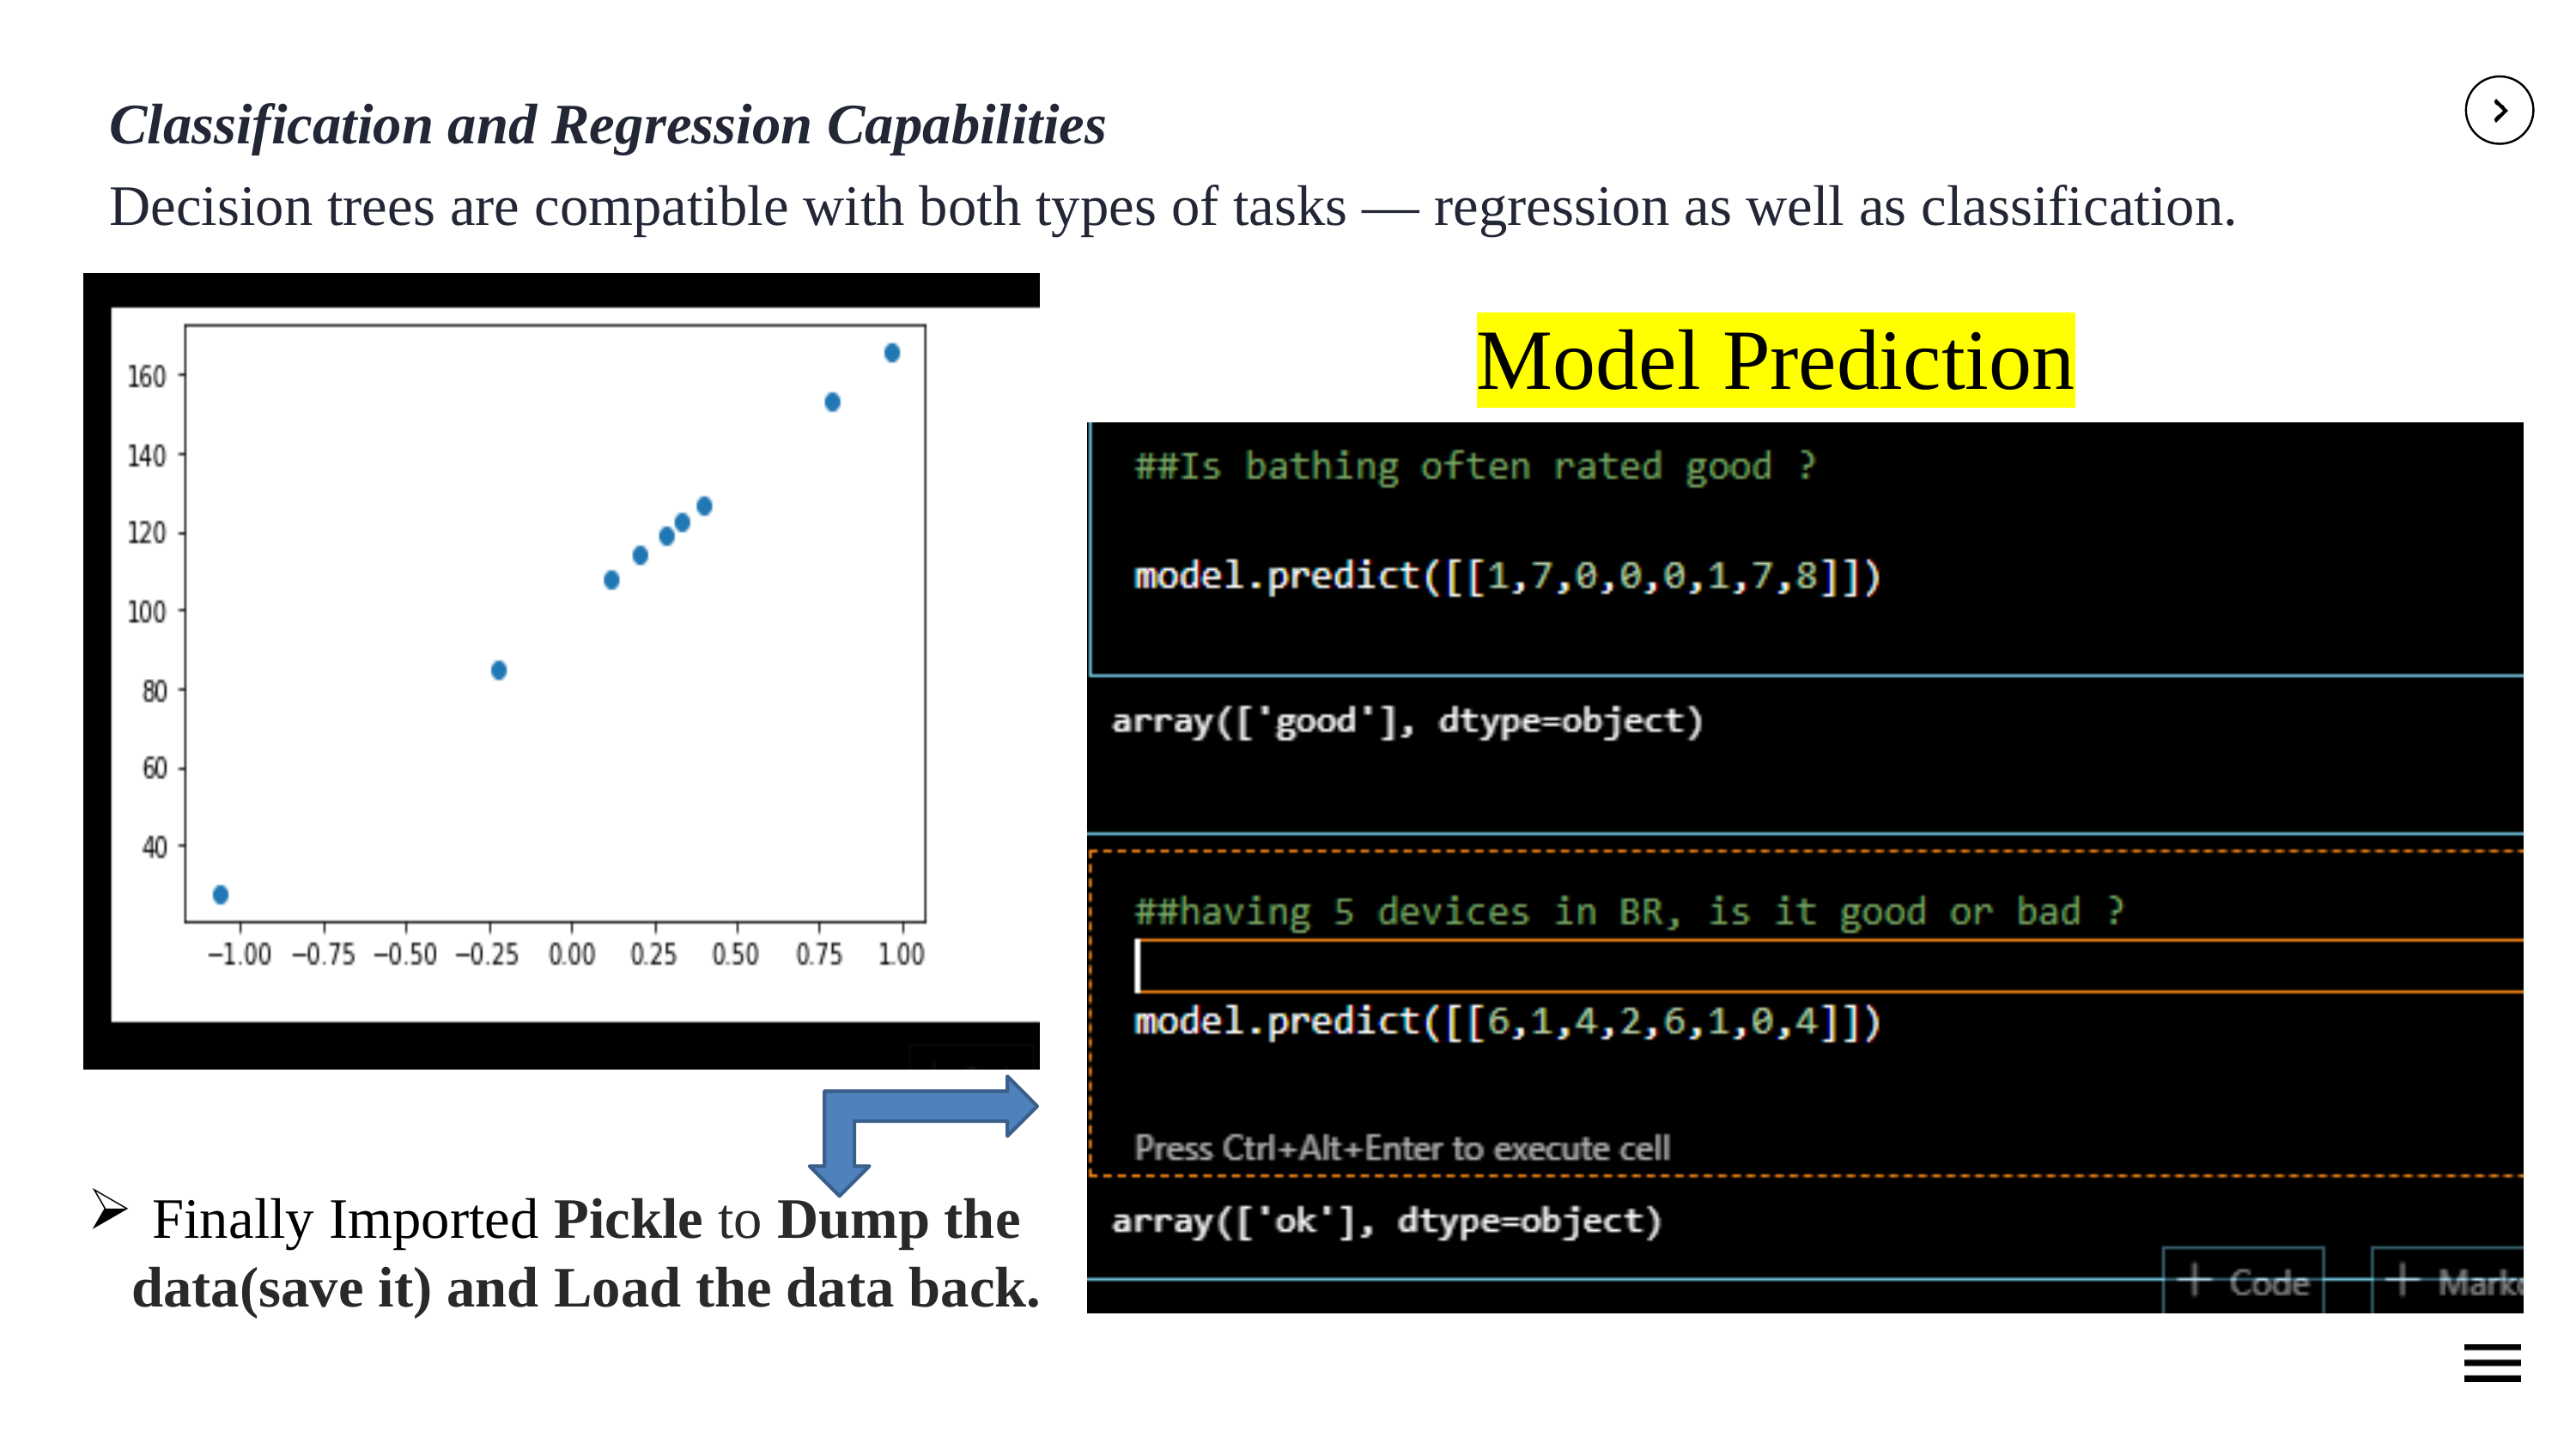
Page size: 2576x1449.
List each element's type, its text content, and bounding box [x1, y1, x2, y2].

text_box Model Prediction [1180, 228, 2372, 406]
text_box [2464, 75, 2535, 145]
text_box Finally Imported Pickle to Dump the data(save it) and Load the data back. [46, 1174, 1062, 1325]
picture [1086, 421, 2524, 1313]
text_box [807, 1077, 1040, 1198]
picture [2464, 1344, 2521, 1383]
picture [83, 273, 1040, 1070]
text_box Classification and Regression Capabilities Decision trees are compatible with both types of tasks — regression as well as classification. [96, 75, 2340, 244]
